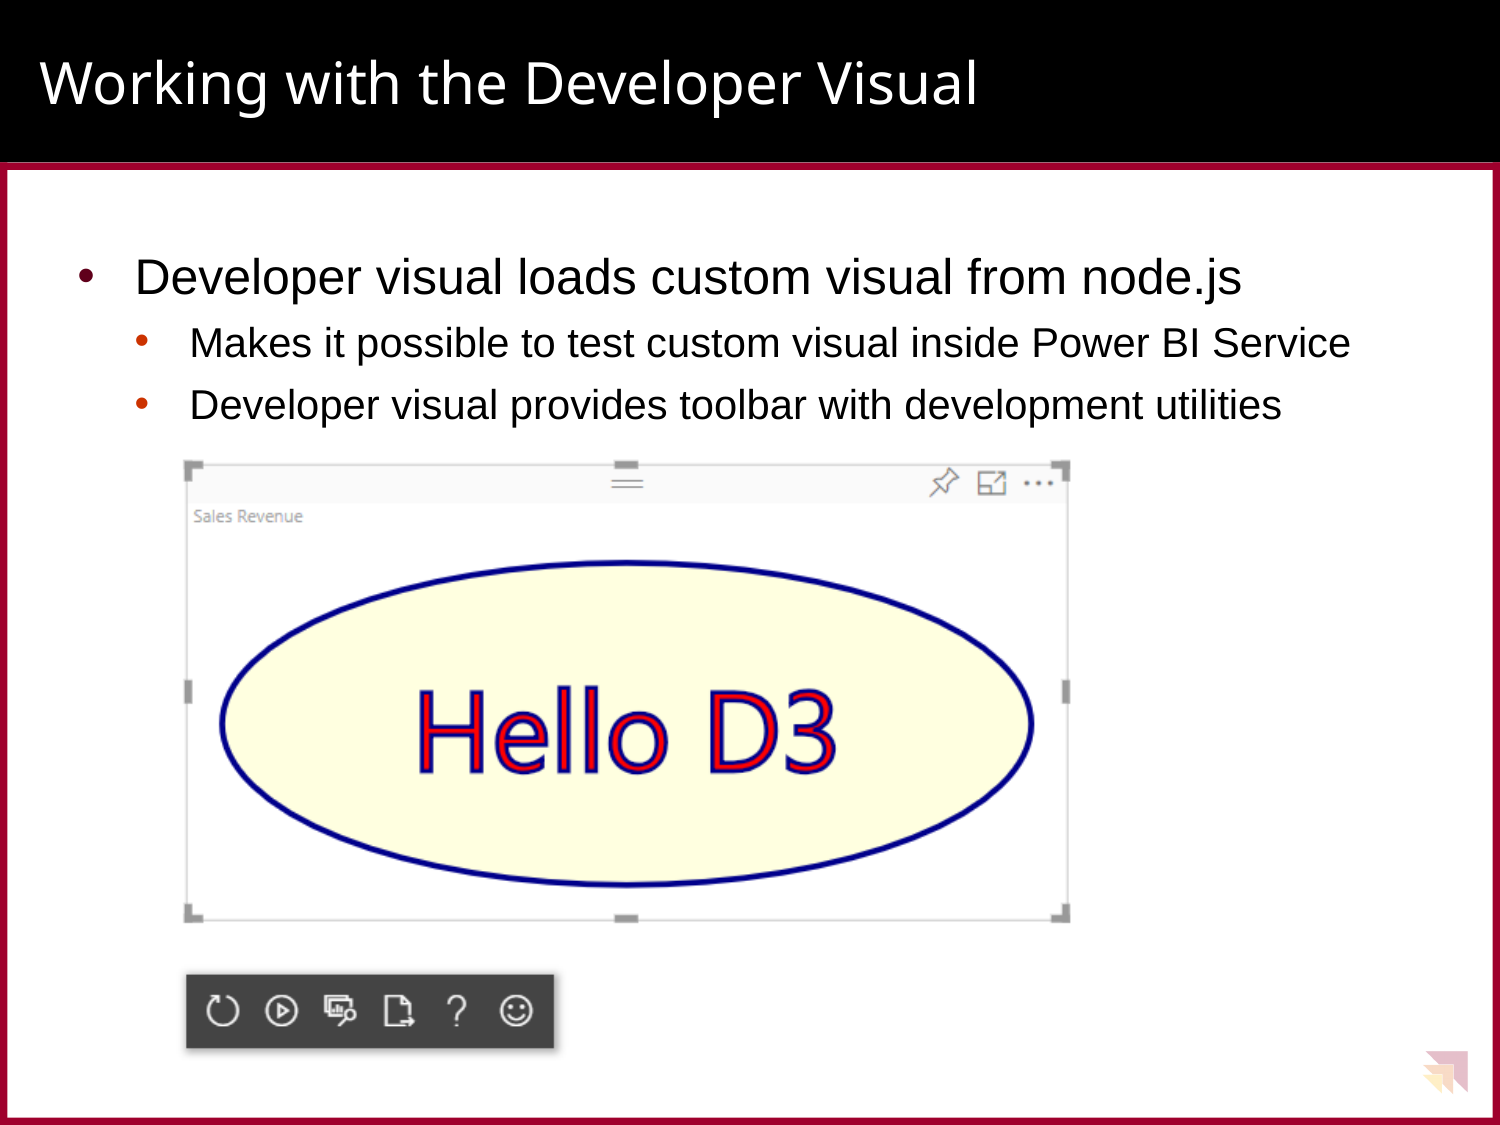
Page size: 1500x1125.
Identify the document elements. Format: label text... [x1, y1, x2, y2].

picture [174, 449, 1094, 1062]
title Working with the Developer Visual [24, 12, 1438, 150]
list Developer visual loads custom visual from node.js Makes it possible to test custom visual inside Power BI Service Developer visual provides toolbar with development utilities [62, 237, 1438, 1088]
